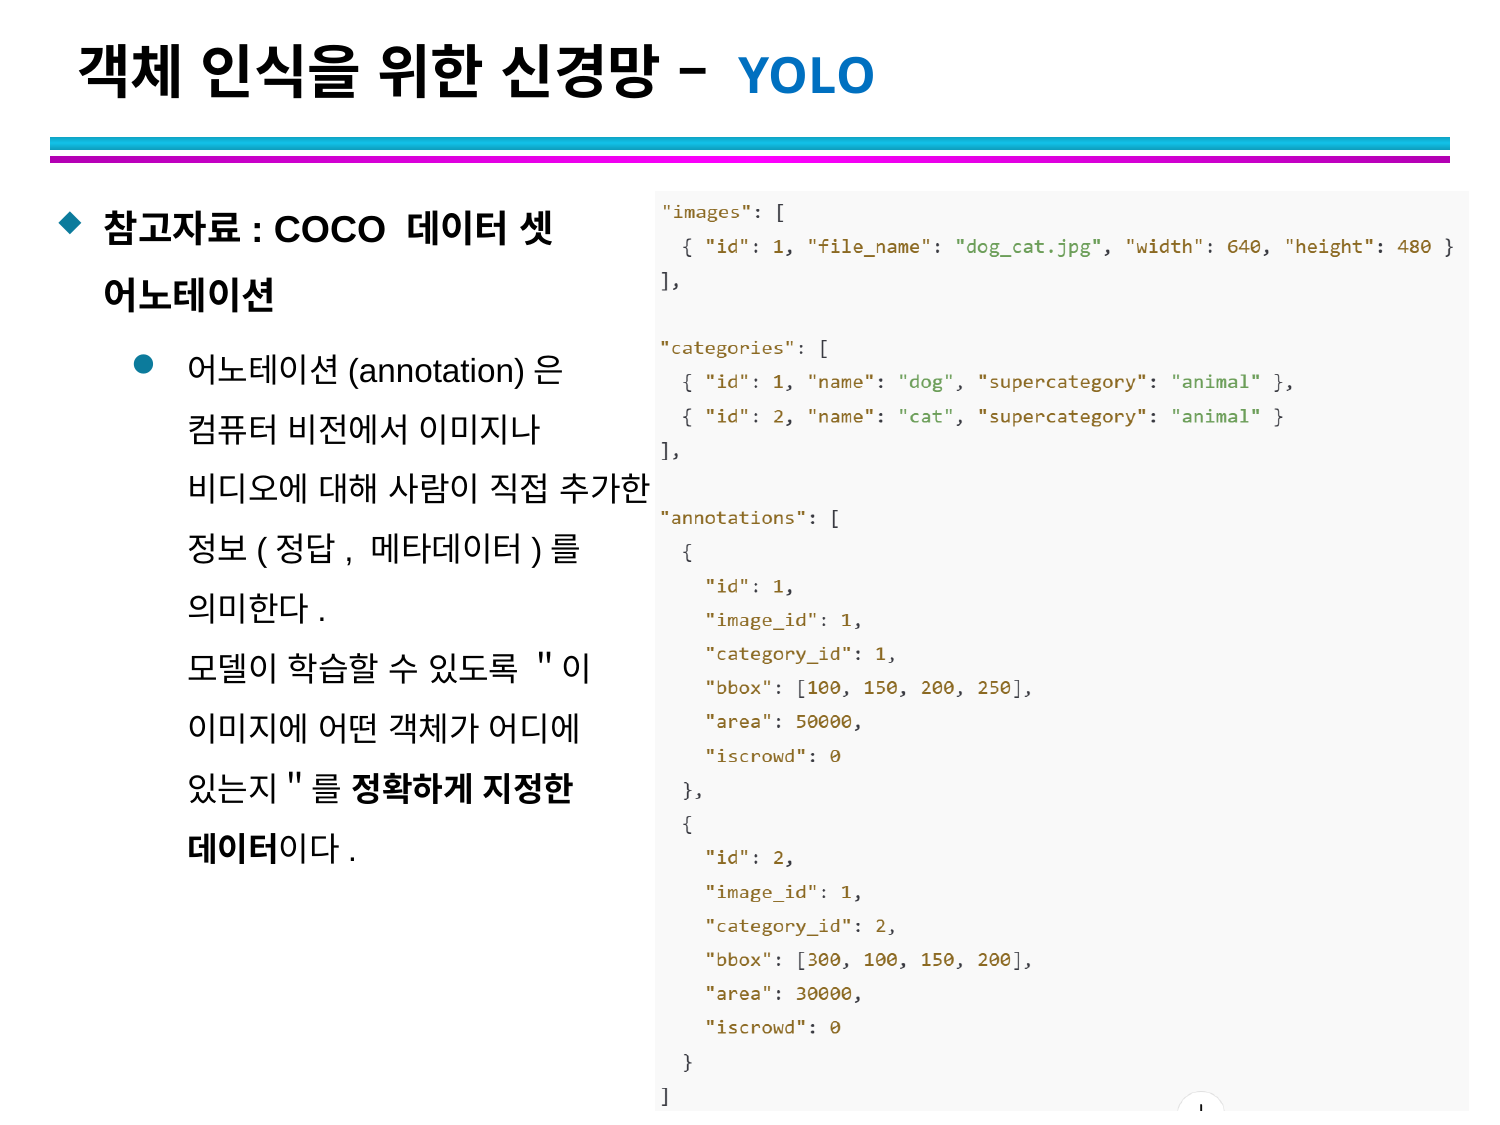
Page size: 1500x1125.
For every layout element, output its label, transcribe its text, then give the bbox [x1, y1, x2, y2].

title 객체 인식을 위한 신경망 – YOLO [62, 24, 1421, 113]
list 참고자료: COCO 데이터 셋 어노테이션 어노테이션(annotation)은 컴퓨터 비전에서 이미지나 비디오에 대해 사람이 직접 추가한 정보(정답, 메타데이터)를 의미한다. 모델이 학습할 수 있도록 ＂이 이미지에 어떤 객체가 어디에 있는지＂를 정확하게 지정한 데이터이다. [41, 174, 679, 1092]
picture [655, 191, 1469, 1111]
